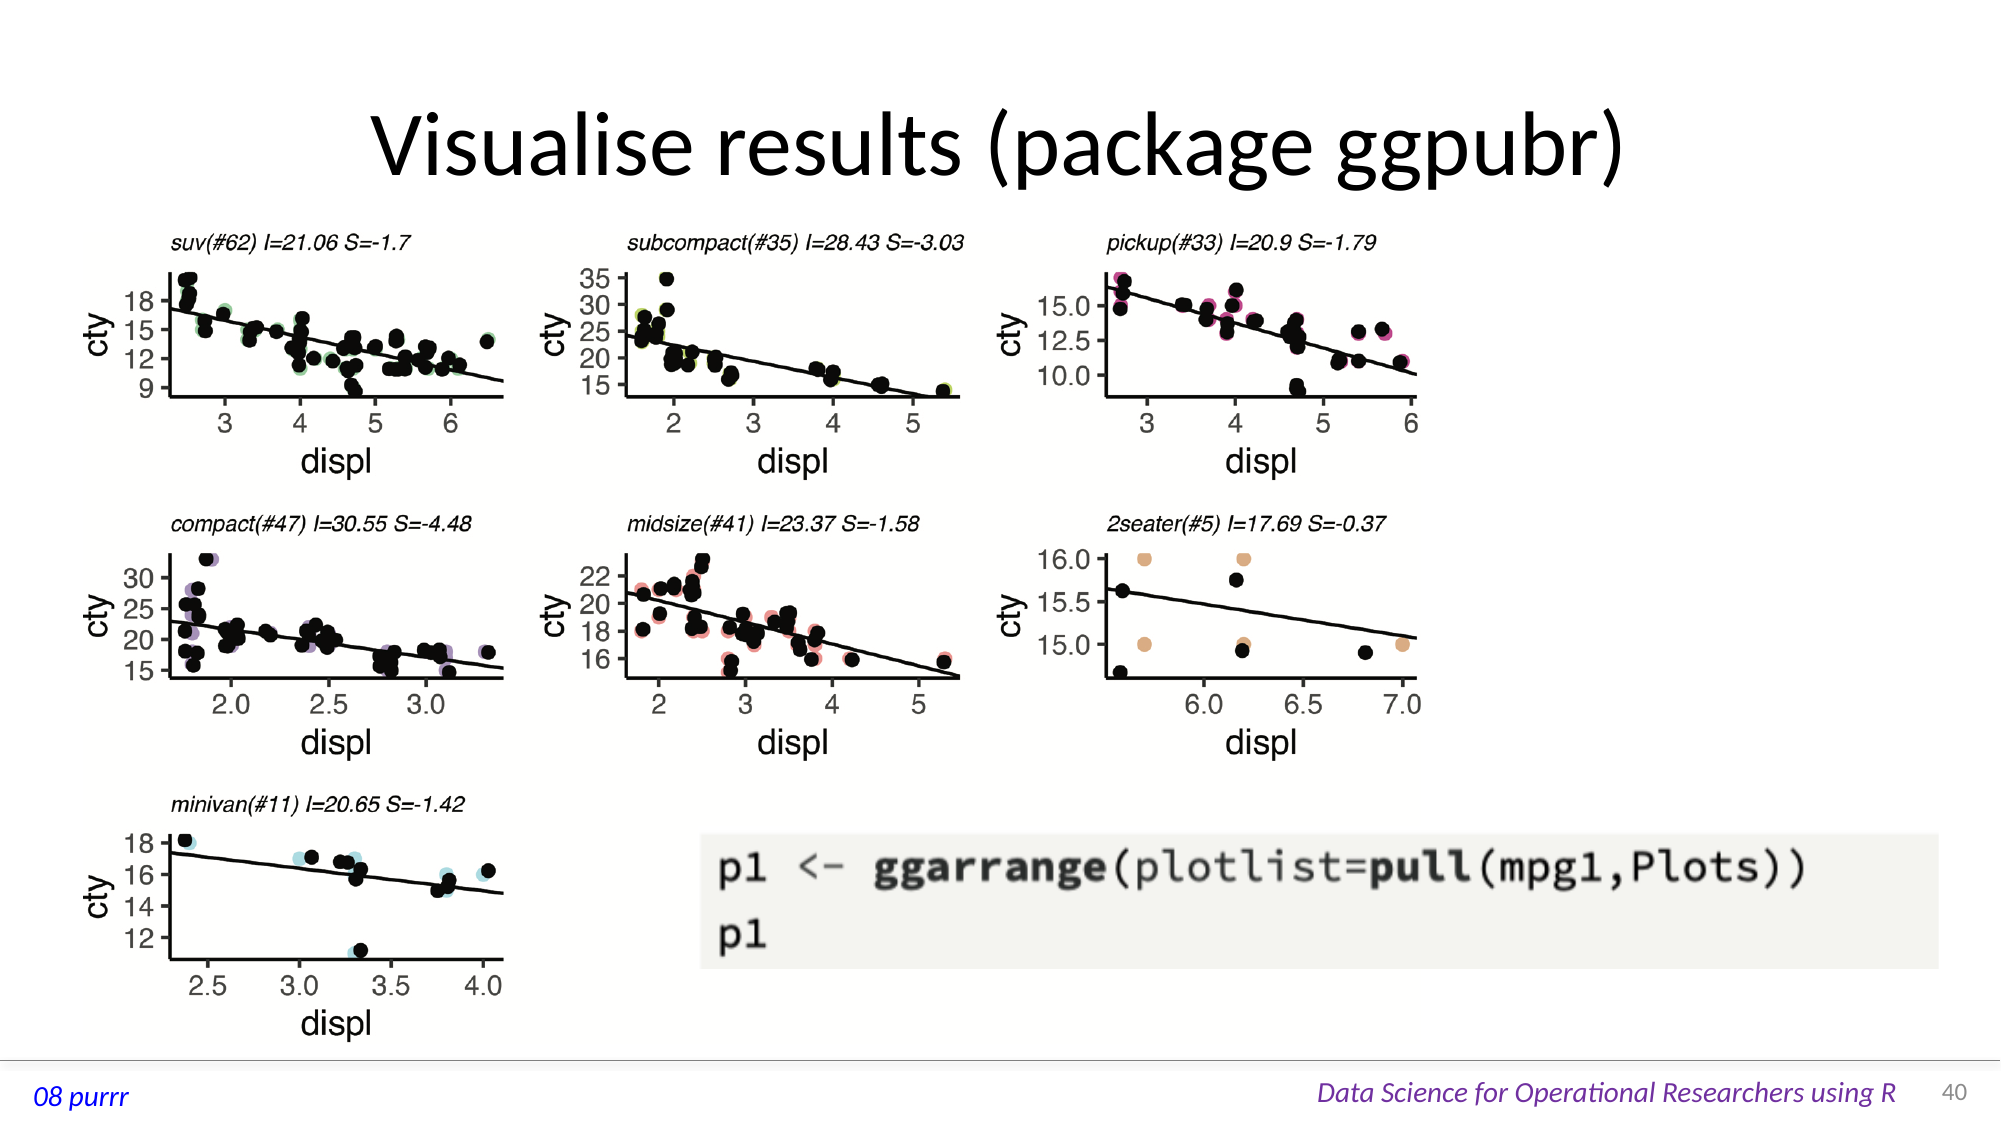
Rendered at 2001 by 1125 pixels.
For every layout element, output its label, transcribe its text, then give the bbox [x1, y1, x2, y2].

slide_number 40 [1899, 1060, 1983, 1120]
title Visualise results (package ggpubr) [99, 45, 1900, 233]
picture [83, 232, 1939, 1045]
